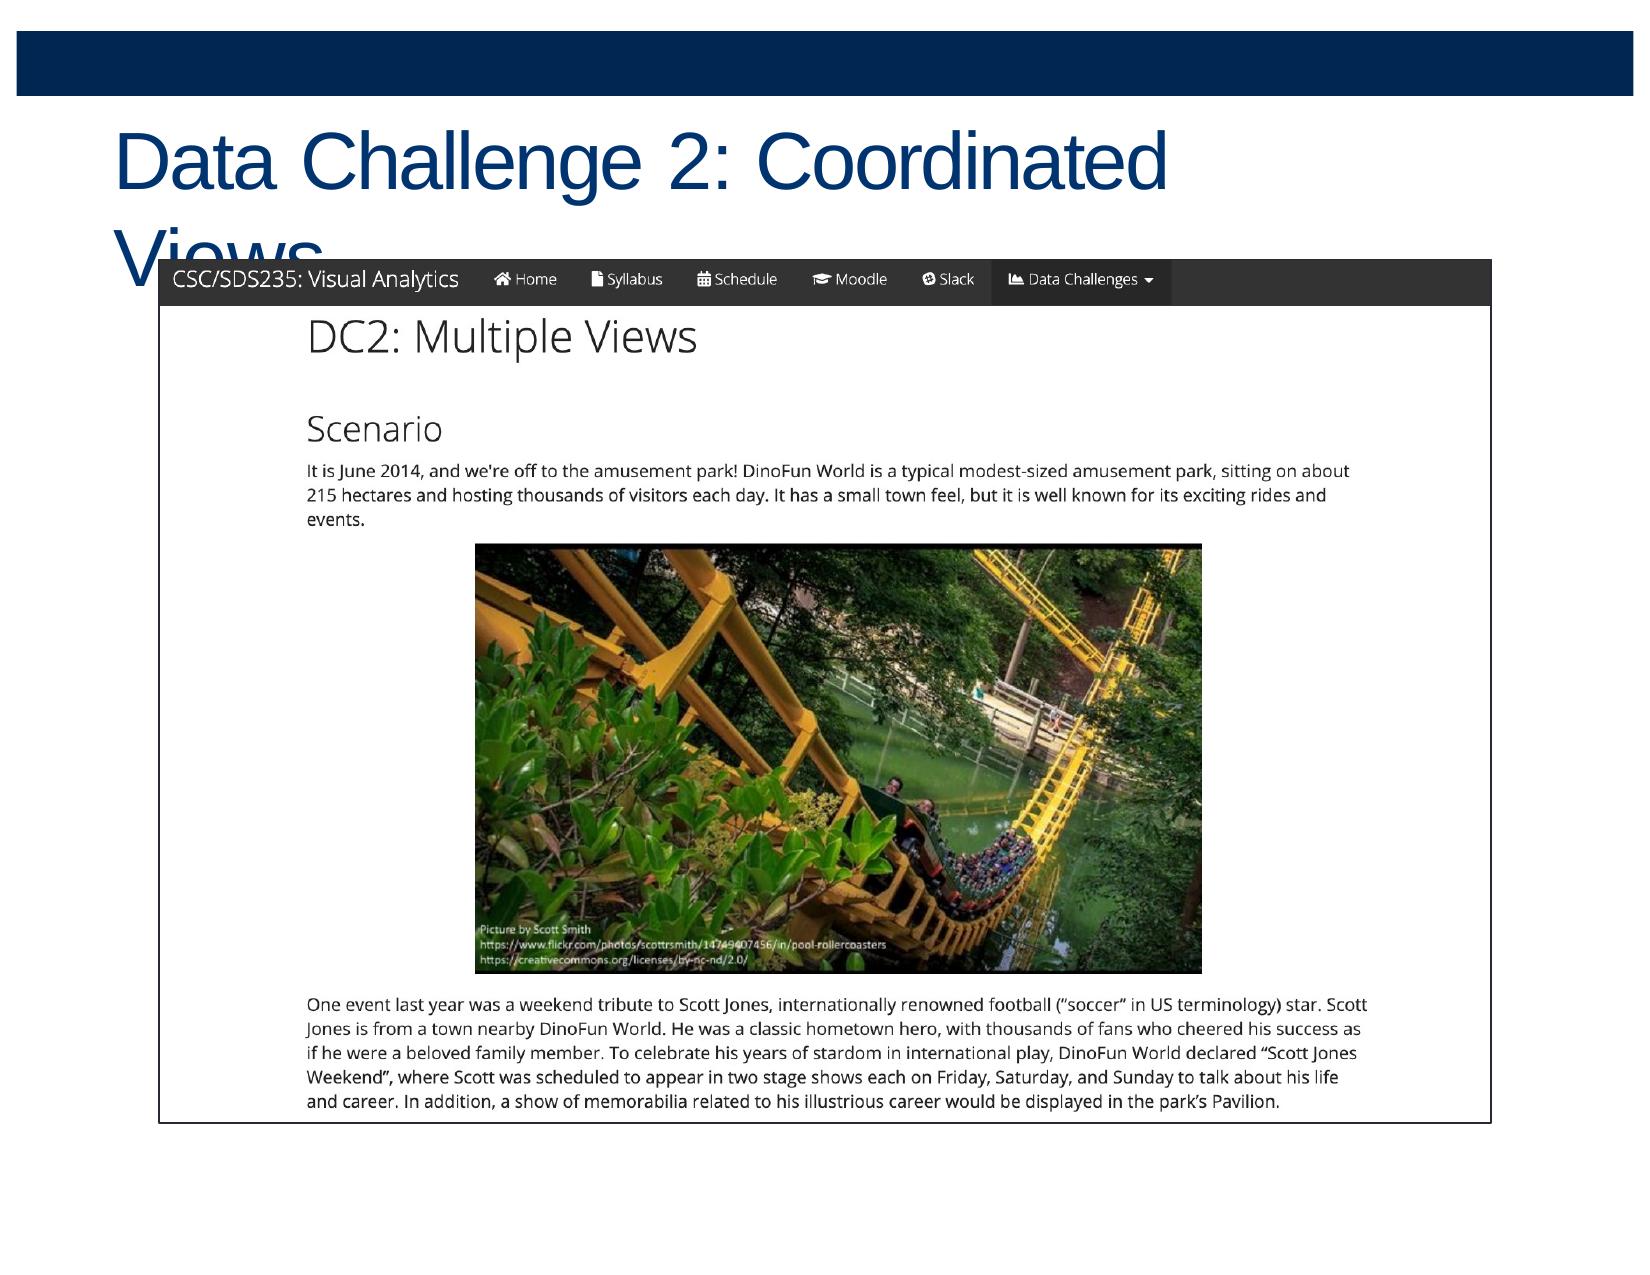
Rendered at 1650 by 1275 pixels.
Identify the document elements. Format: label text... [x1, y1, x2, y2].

title Data Challenge 2: Coordinated Views [111, 105, 1384, 321]
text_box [158, 258, 1492, 1125]
